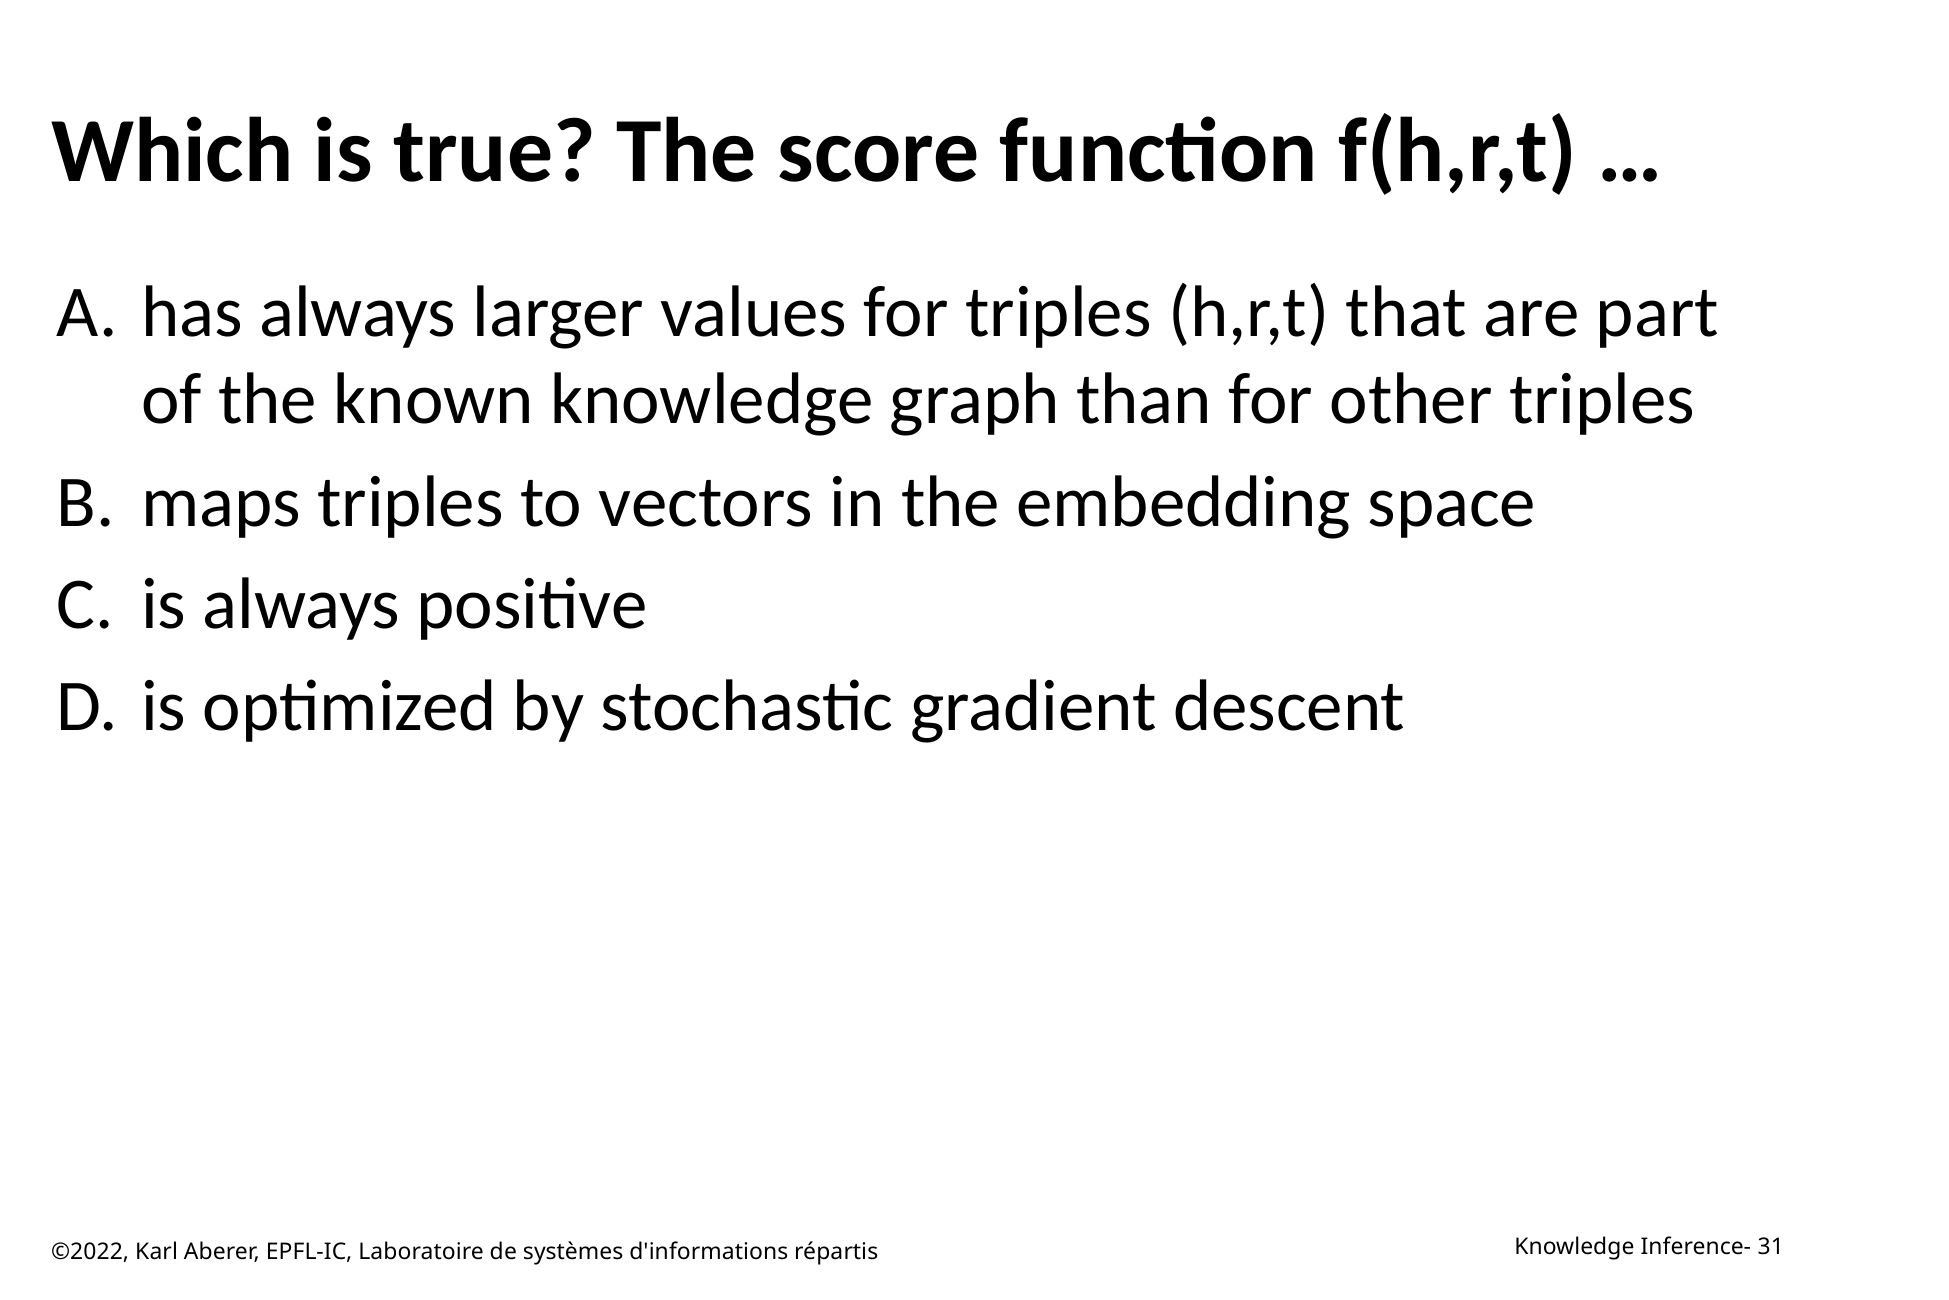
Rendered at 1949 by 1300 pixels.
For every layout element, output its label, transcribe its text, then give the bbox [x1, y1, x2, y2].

title Which is true? The score function f(h,r,t) … [32, 57, 1803, 232]
footer ©2022, Karl Aberer, EPFL-IC, Laboratoire de systèmes d'informations répartis [32, 1227, 1284, 1271]
list has always larger values for triples (h,r,t) that are part of the known knowledge graph than for other triples maps triples to vectors in the embedding space is always positive is optimized by stochastic gradient descent [37, 253, 1809, 1208]
